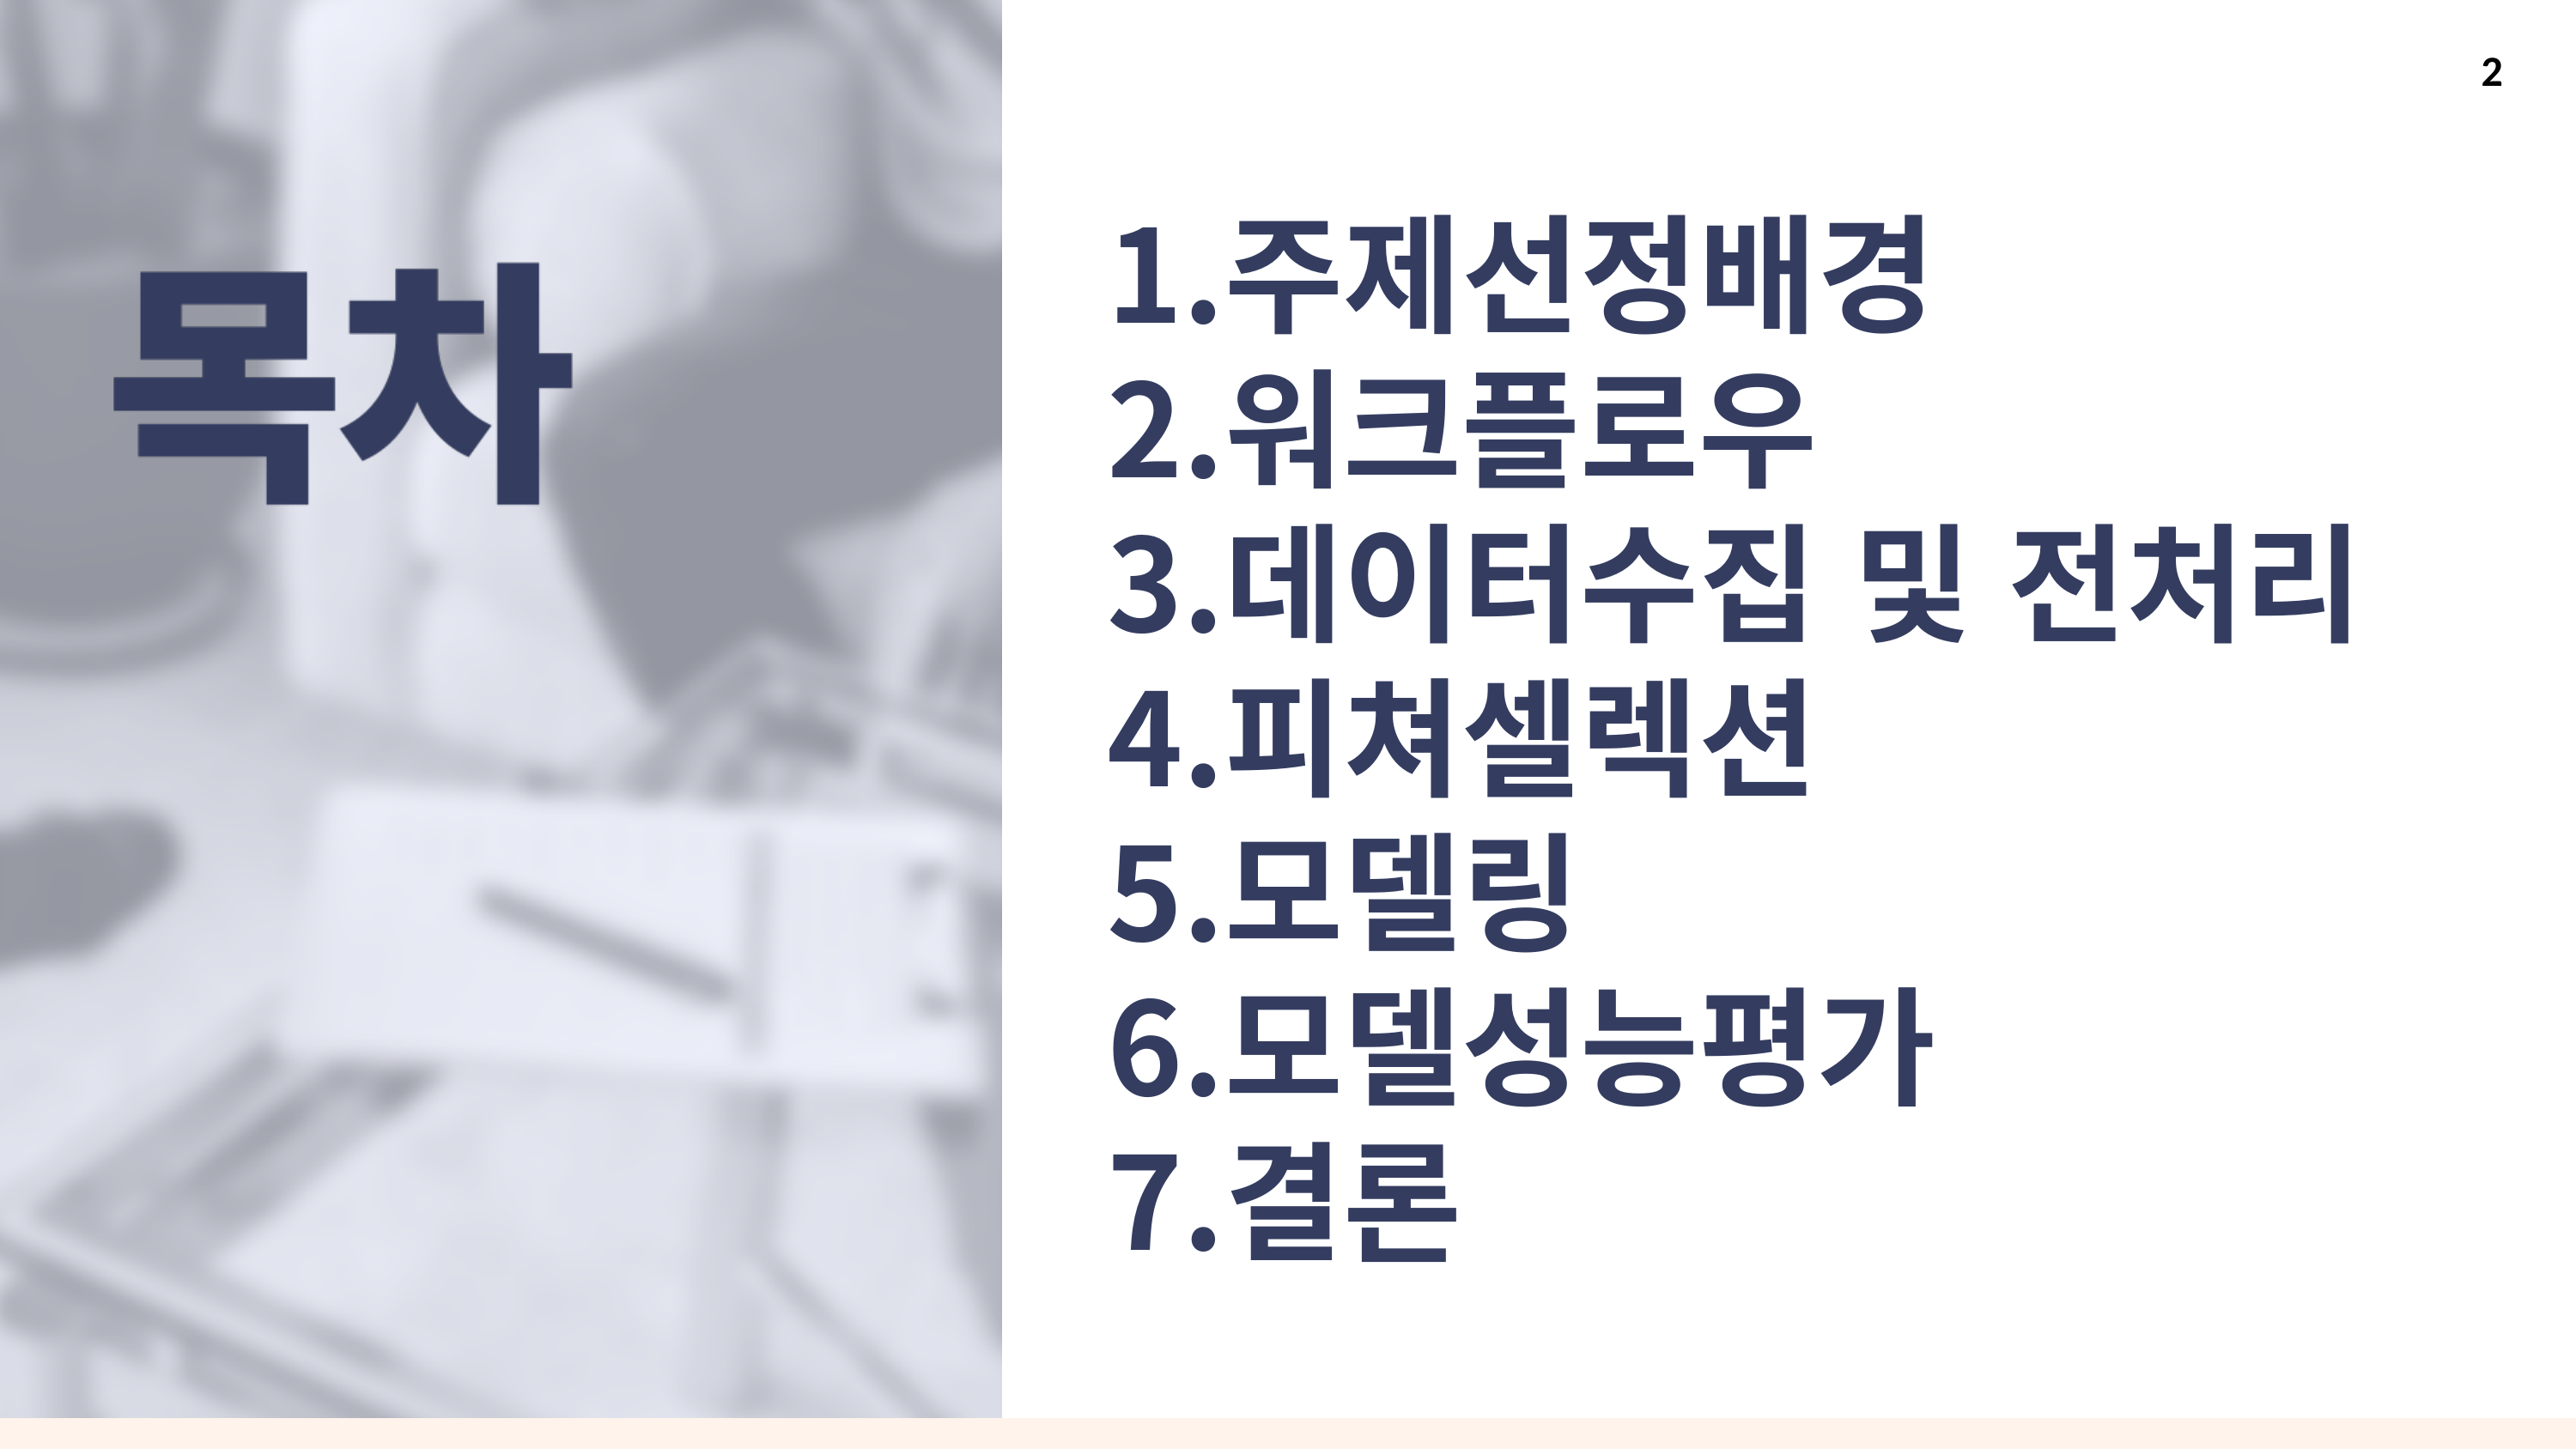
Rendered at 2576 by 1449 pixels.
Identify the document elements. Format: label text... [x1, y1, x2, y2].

picture [23, 50, 828, 814]
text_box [0, 1418, 2576, 1449]
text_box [0, 0, 1002, 1418]
text_box 2 [2468, 37, 2516, 101]
text_box 주제선정배경 워크플로우 데이터수집 및 전처리 피쳐셀렉션 모델링 모델성능평가 결론 [1094, 187, 2377, 1282]
